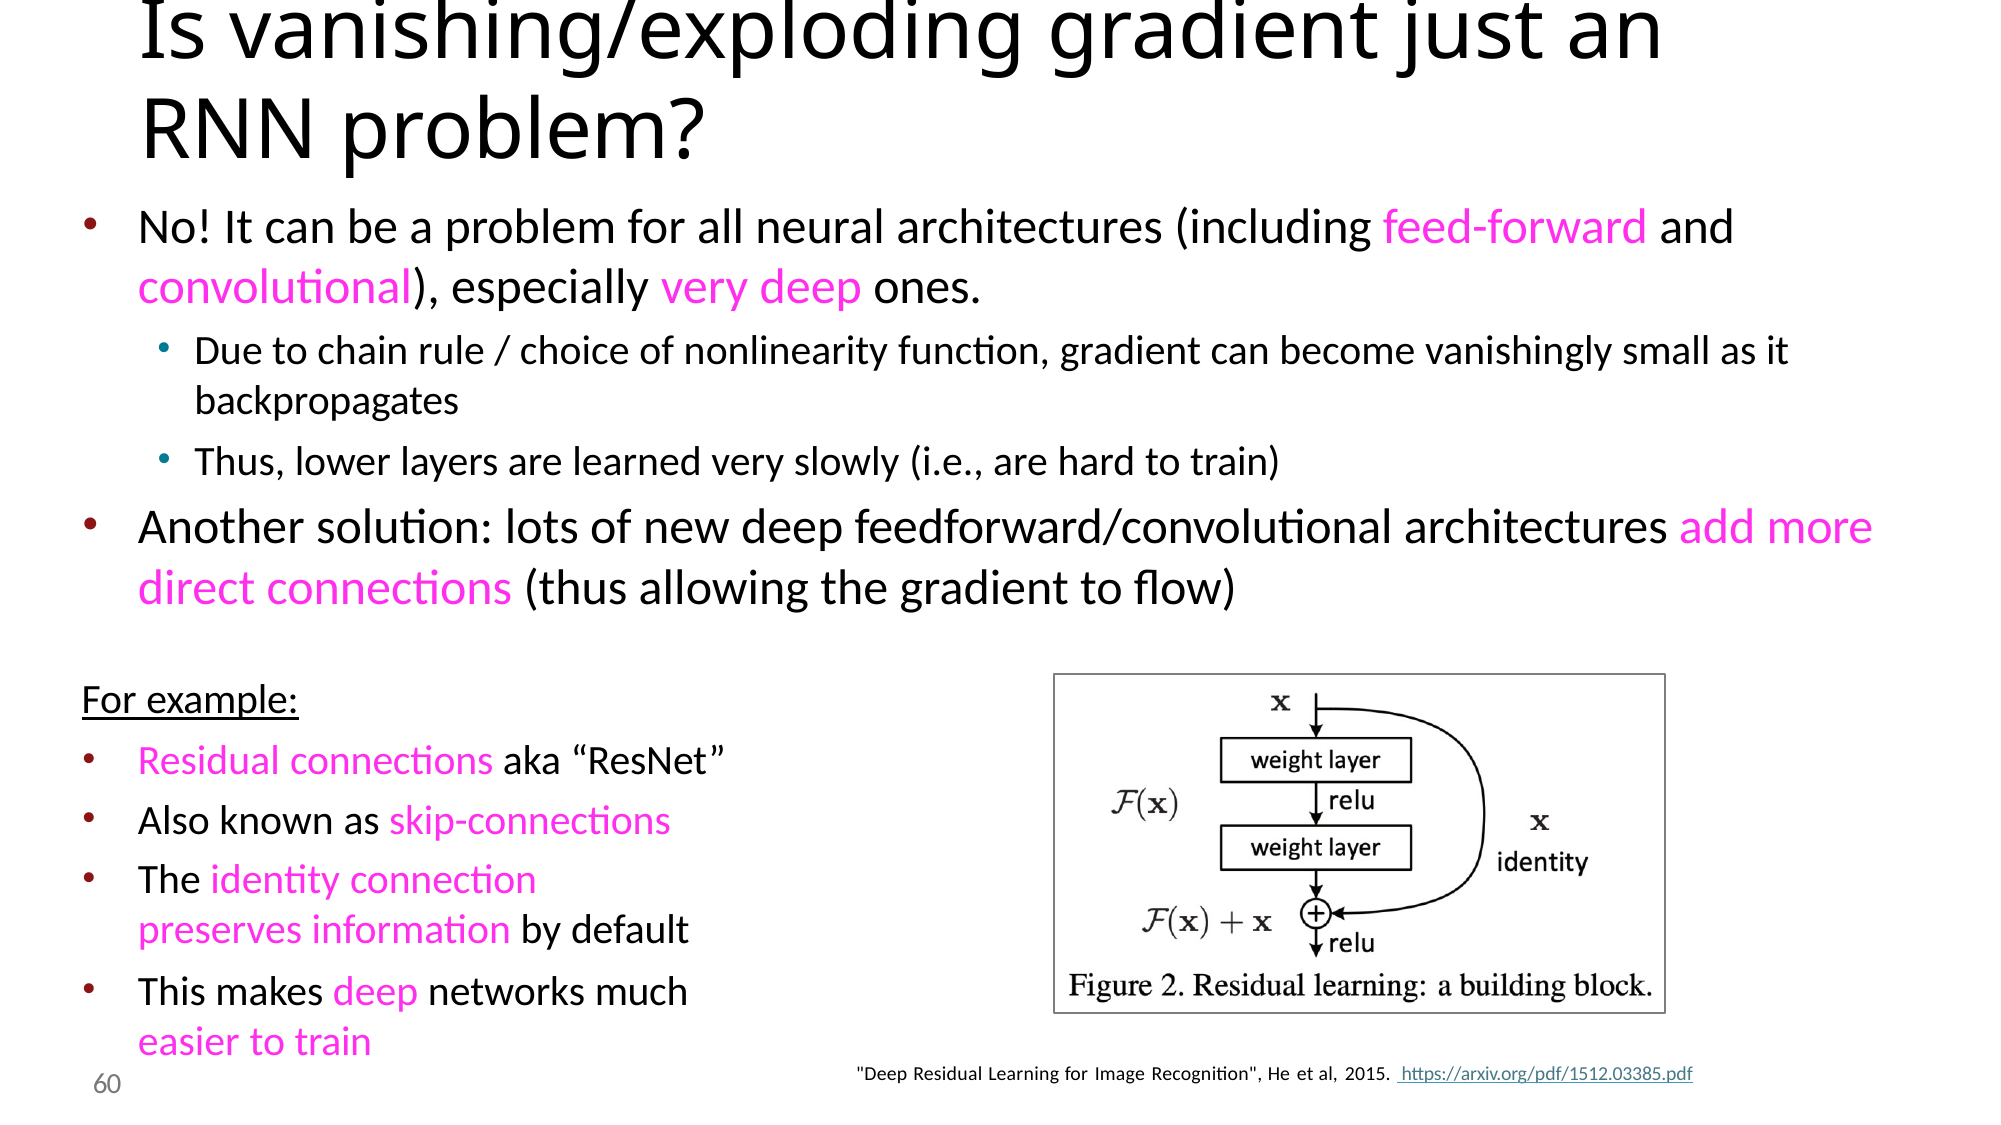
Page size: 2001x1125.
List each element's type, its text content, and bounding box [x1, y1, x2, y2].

title Is vanishing/exploding gradient just an RNN problem? [137, 0, 1863, 176]
text_box "Deep Residual Learning for Image Recognition", He et al, 2015. https://arxiv.org/pdf/1512.03385.pdf [854, 1057, 1720, 1085]
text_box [1052, 672, 1667, 1015]
slide_number 60 [51, 757, 122, 1125]
text_box No! It can be a problem for all neural architectures (including feed-forward and convolutional), especially very deep ones. Due to chain rule / choice of nonlinearity function, gradient can become vanishingly small as it backpropagates Thus, lower layers are learned very slowly (i.e., are hard to train) Another solution: lots of new deep feedforward/convolutional architectures add more direct connections (thus allowing the gradient to flow) For example: Residual connections aka “ResNet” Also known as skip-connections The identity connection preserves information by default This makes deep networks much easier to train [79, 189, 1896, 1064]
